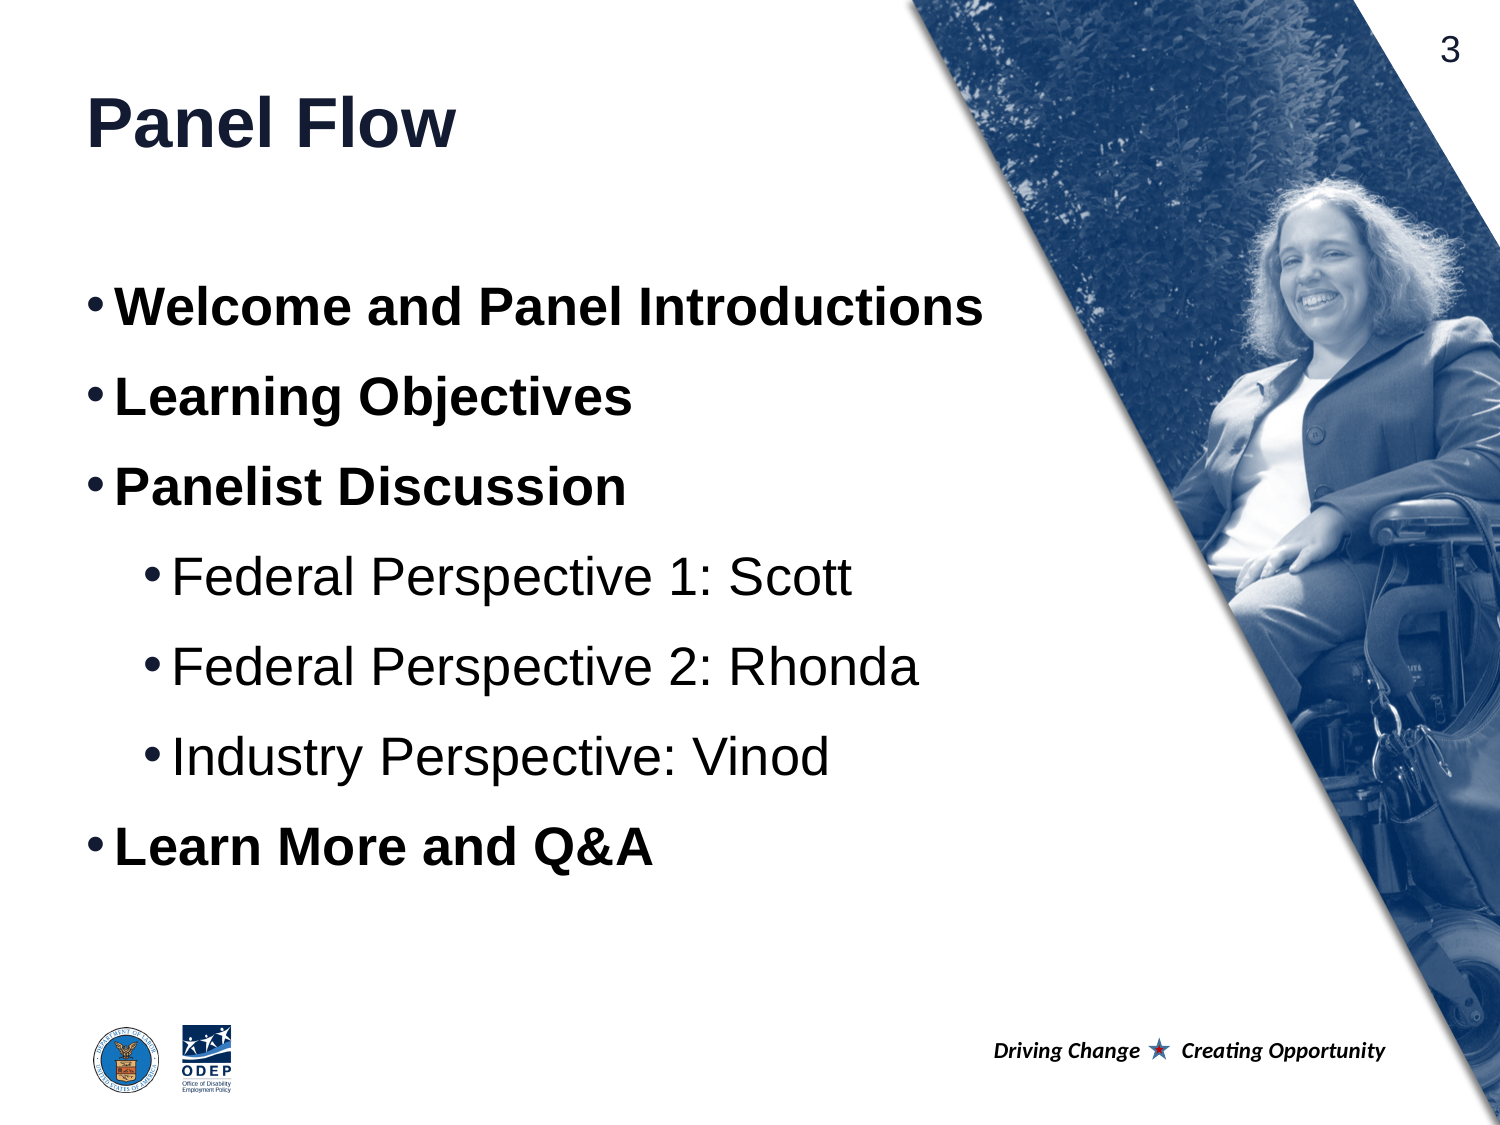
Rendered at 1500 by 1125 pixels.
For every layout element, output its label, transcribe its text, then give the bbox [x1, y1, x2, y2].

picture [1, 0, 1500, 1125]
title Panel Flow [71, 79, 1056, 218]
list Welcome and Panel Introductions Learning Objectives Panelist Discussion Federal Perspective 1: Scott Federal Perspective 2: Rhonda Industry Perspective: Vinod Learn More and Q&A [71, 263, 1092, 996]
